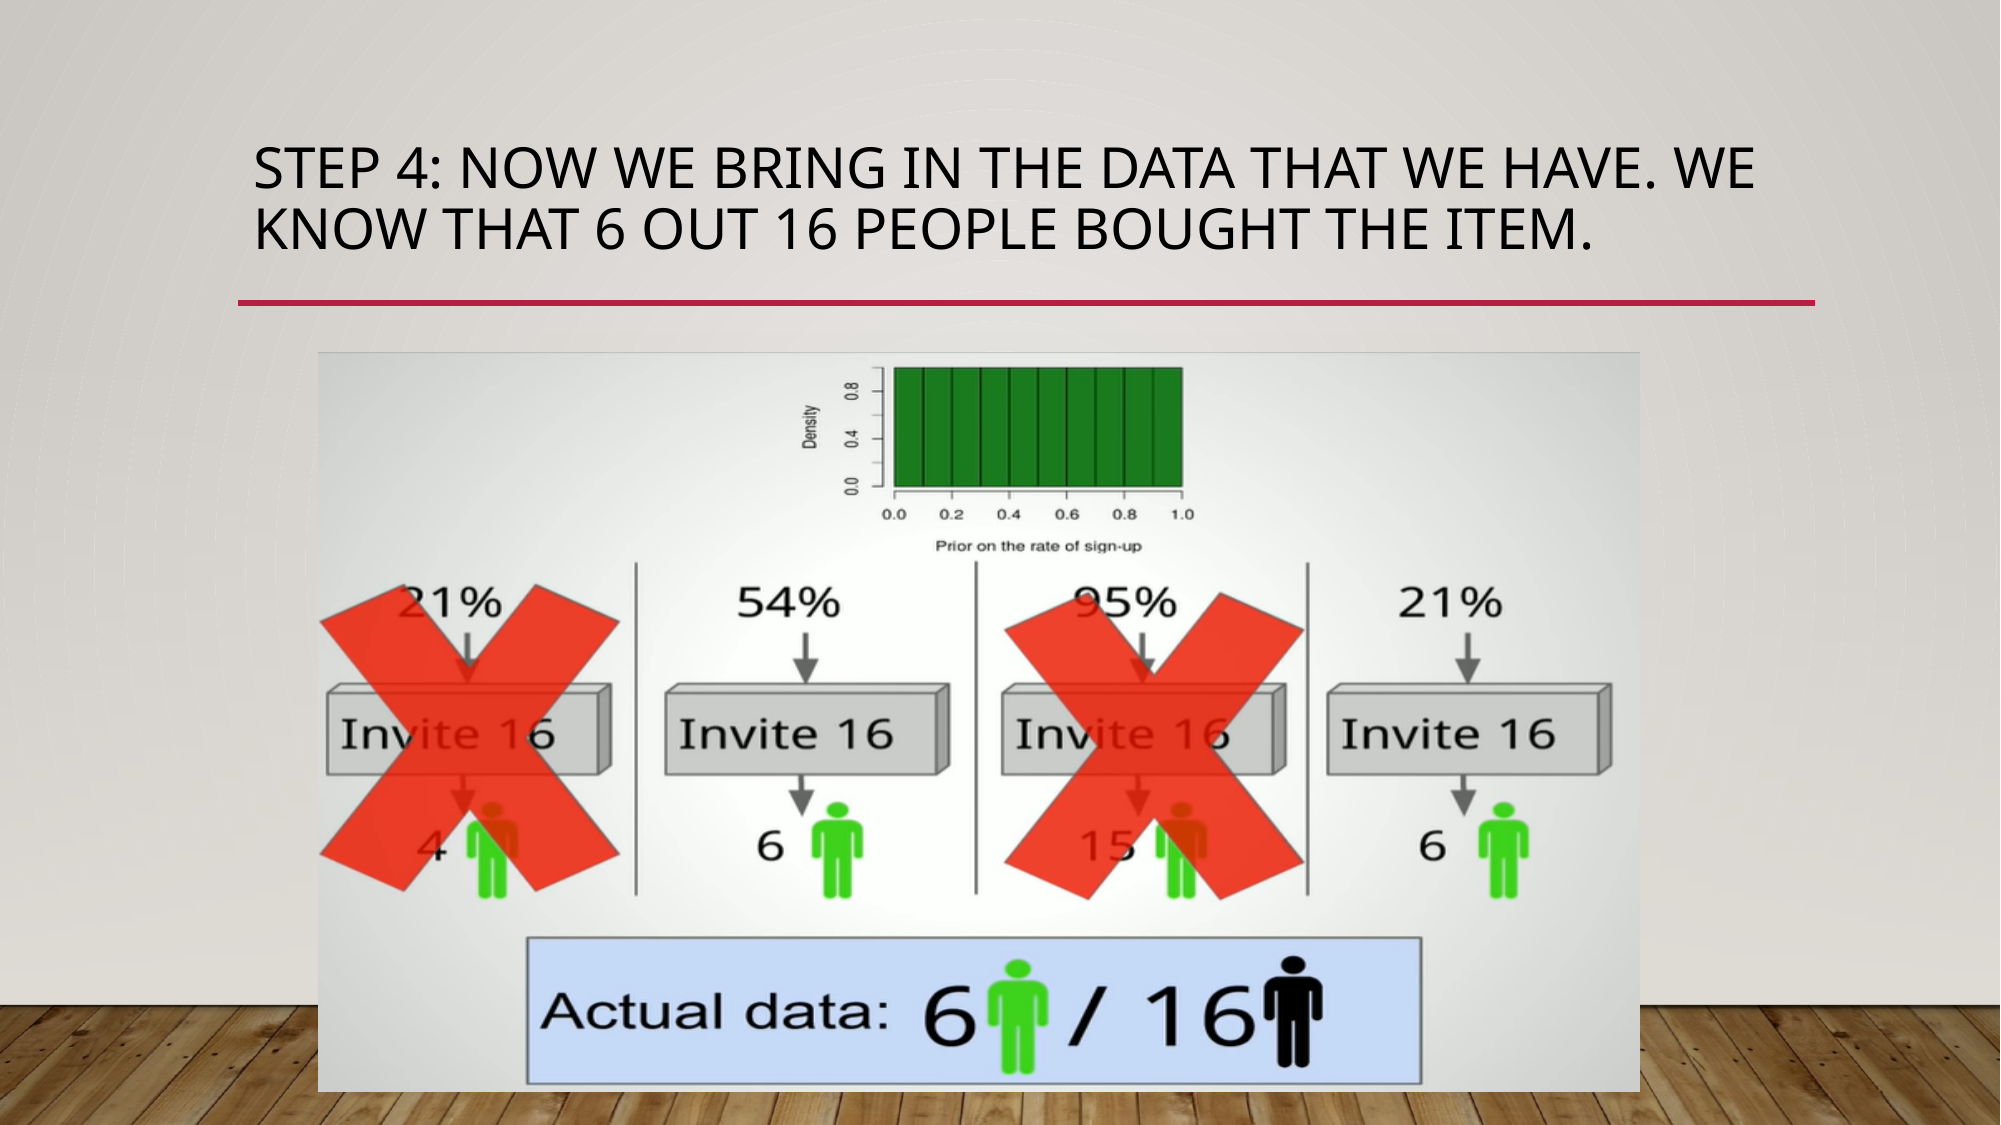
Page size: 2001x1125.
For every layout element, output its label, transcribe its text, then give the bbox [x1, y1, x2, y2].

title STEP 4: Now we bring in the data that we have. We know that 6 out 16 people bought the item. [238, 131, 1814, 305]
picture [0, 352, 2000, 1125]
